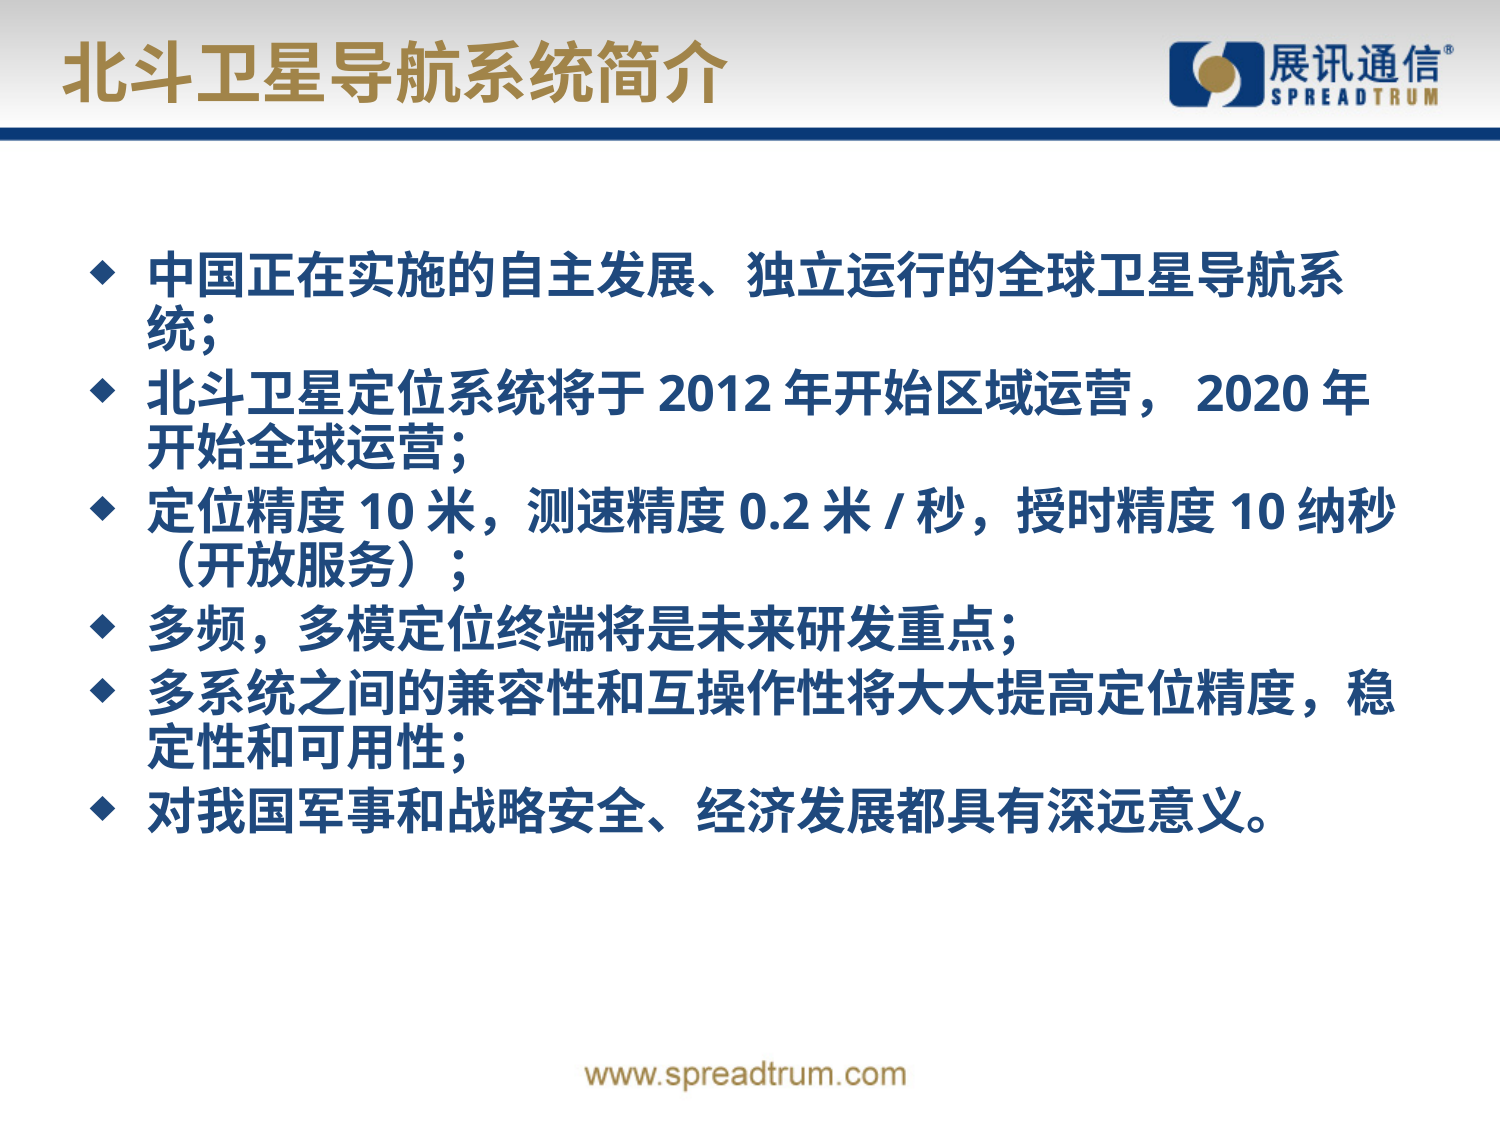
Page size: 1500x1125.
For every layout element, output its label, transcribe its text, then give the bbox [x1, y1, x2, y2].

picture [0, 0, 1500, 1125]
text_box 中国正在实施的自主发展、独立运行的全球卫星导航系统； 北斗卫星定位系统将于2012年开始区域运营，2020年开始全球运营； 定位精度10米，测速精度0.2米/秒，授时精度10纳秒（开放服务）； 多频，多模定位终端将是未来研发重点； 多系统之间的兼容性和互操作性将大大提高定位精度，稳定性和可用性； 对我国军事和战略安全、经济发展都具有深远意义。 [74, 243, 1425, 1005]
title 北斗卫星导航系统简介 [46, 23, 1397, 155]
